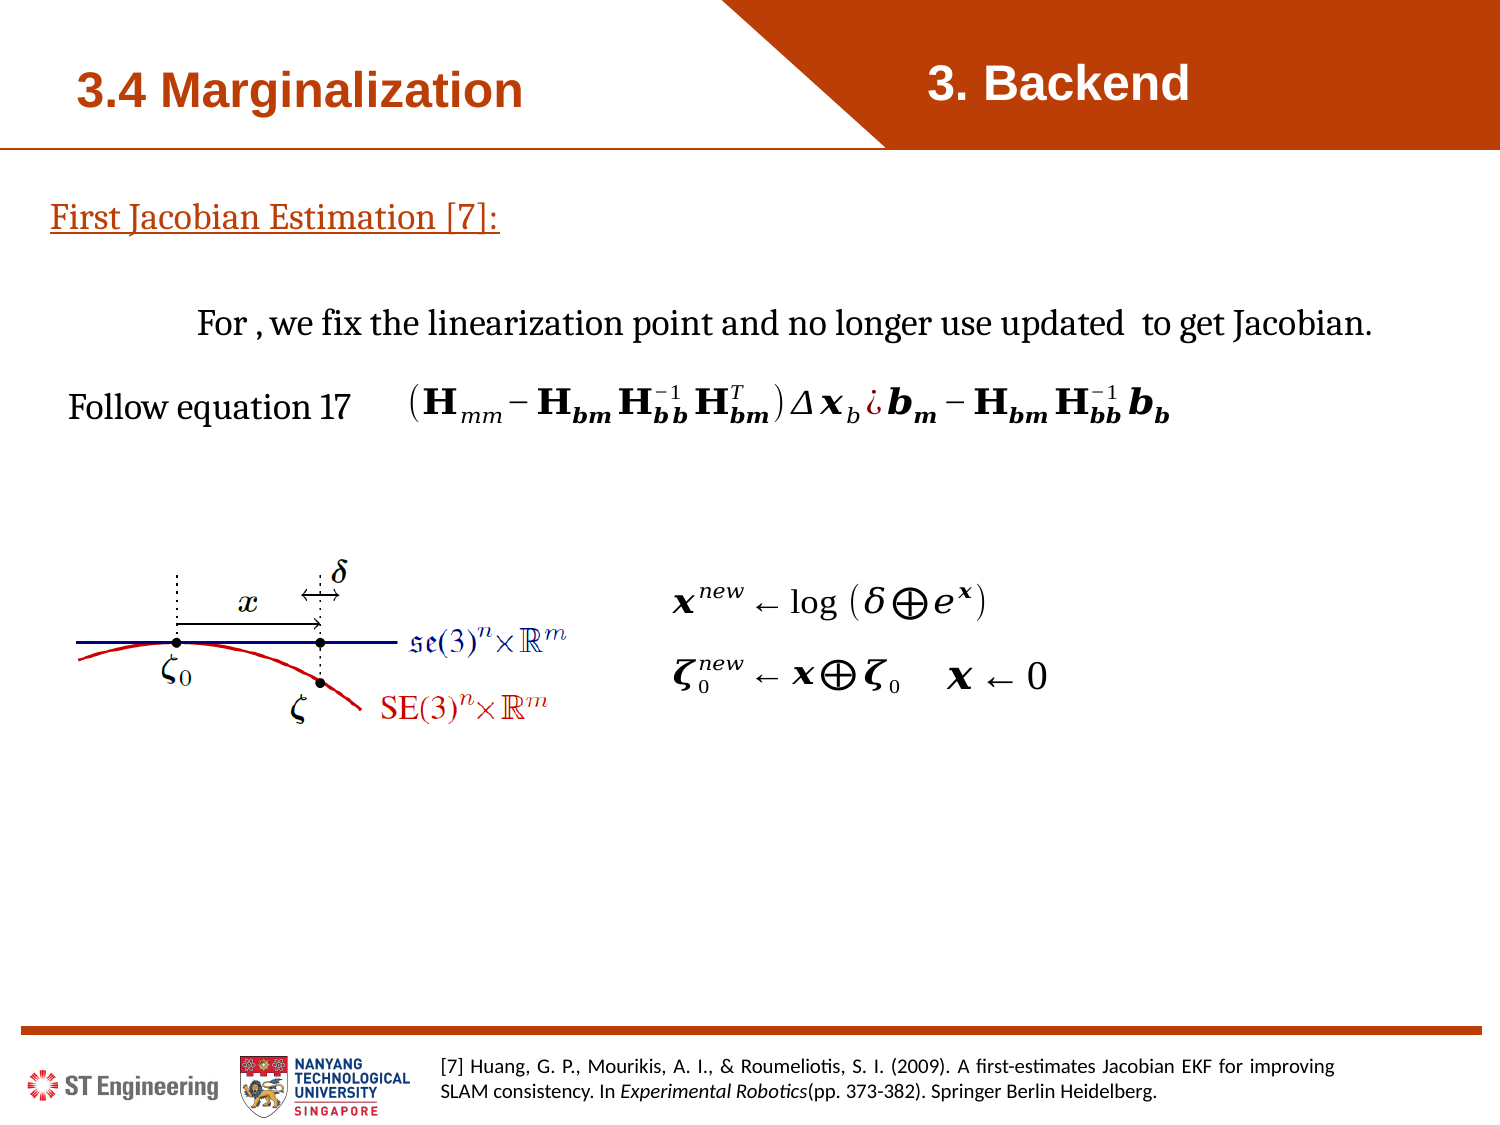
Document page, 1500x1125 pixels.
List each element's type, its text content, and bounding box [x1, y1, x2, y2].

slide_number [1059, 1042, 1397, 1103]
text_box Follow equation 17 [53, 374, 367, 434]
picture [61, 542, 578, 738]
picture [22, 1055, 222, 1115]
text_box 3.4 Marginalization [61, 44, 1397, 139]
picture [240, 1056, 410, 1118]
text_box 3. Backend [912, 37, 1397, 132]
text_box First Jacobian Estimation [7]: [35, 184, 515, 245]
text_box [7] Huang, G. P., Mourikis, A. I., & Roumeliotis, S. I. (2009). A first-estimates Jacobian EKF for improving SLAM consistency. In Experimental Robotics(pp. 373-382). Springer Berlin Heidelberg. [425, 1045, 1350, 1110]
